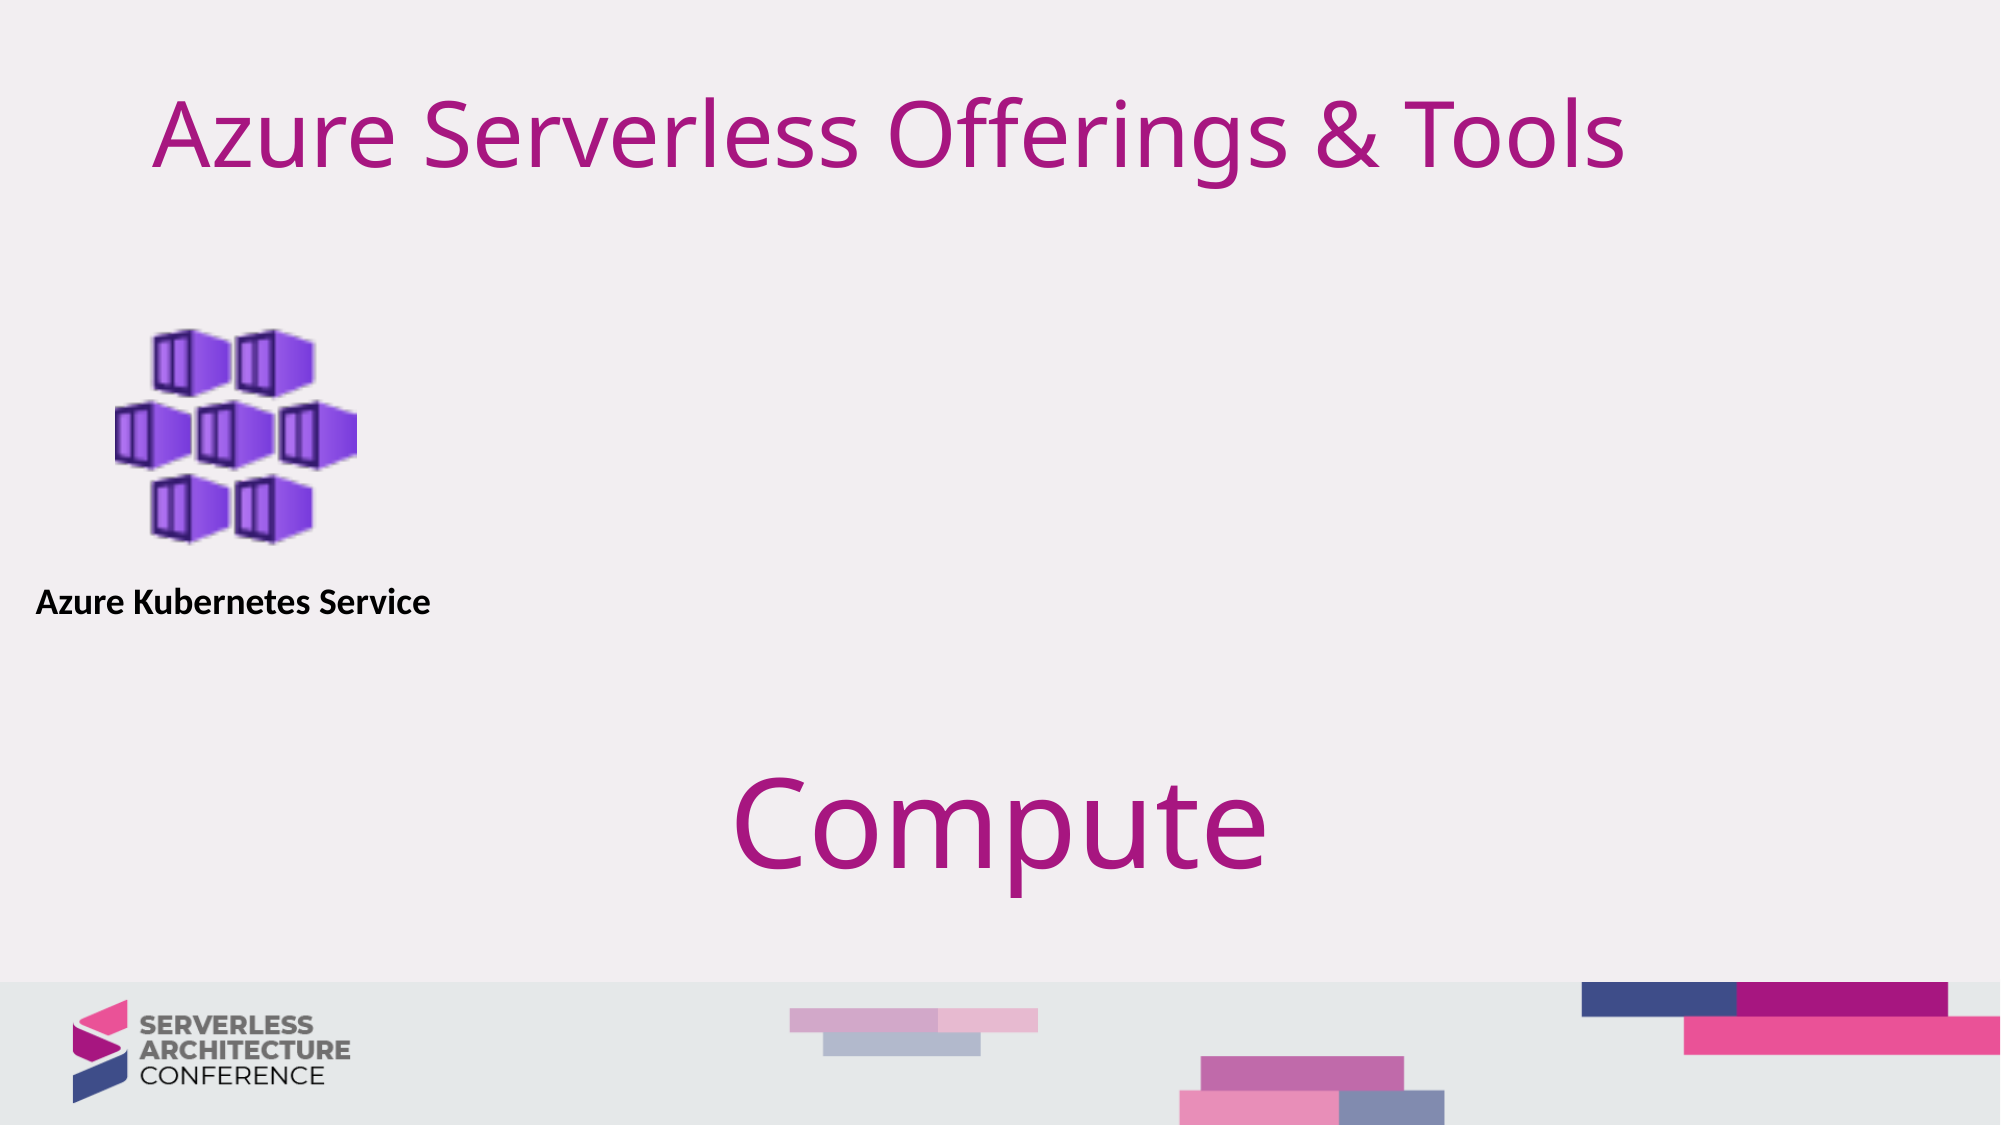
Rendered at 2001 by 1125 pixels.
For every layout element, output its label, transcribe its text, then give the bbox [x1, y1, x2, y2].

text_box Compute [664, 736, 1336, 902]
title Azure Serverless Offerings & Tools [137, 29, 1863, 247]
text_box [20, 314, 452, 631]
picture [0, 0, 2001, 1125]
